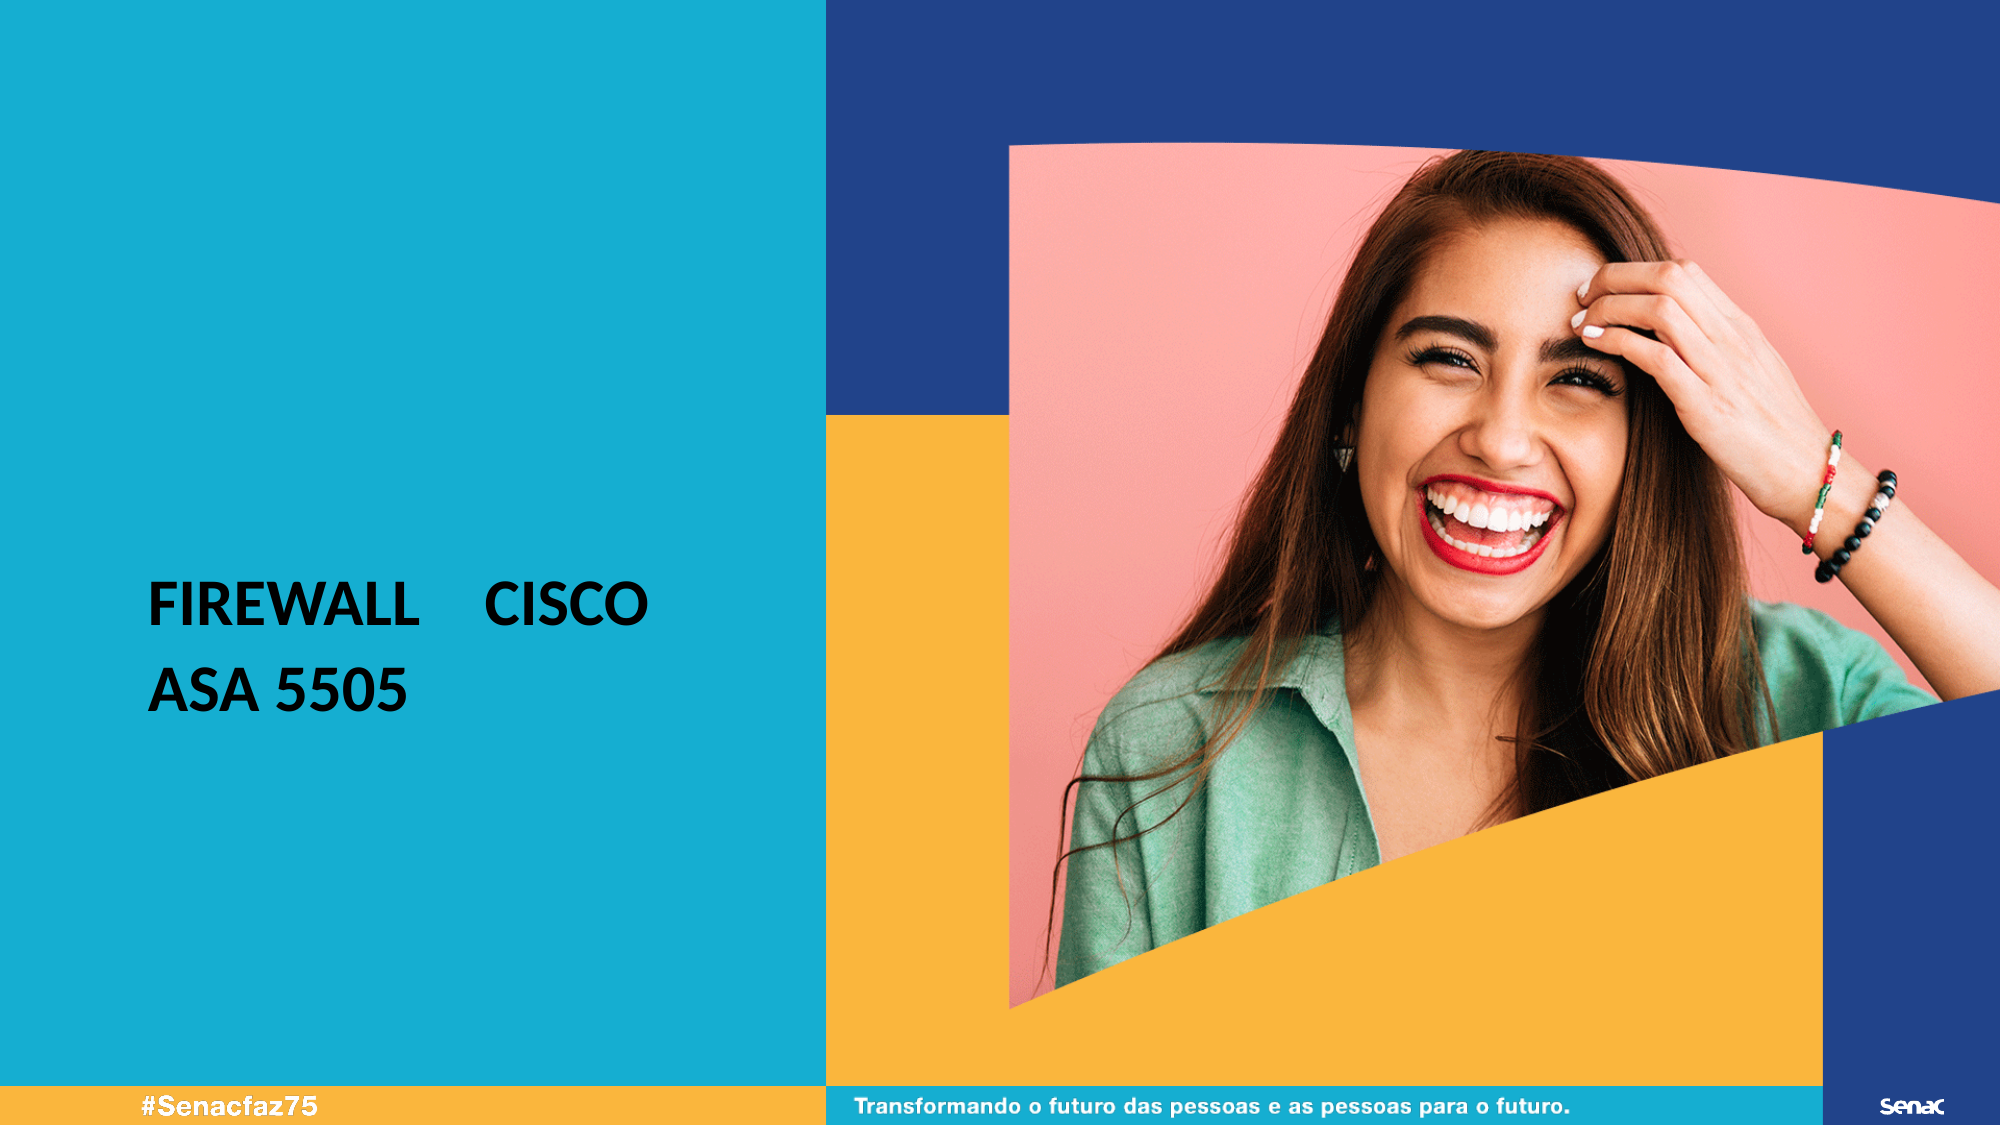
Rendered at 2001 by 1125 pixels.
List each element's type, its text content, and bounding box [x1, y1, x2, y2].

picture [0, 0, 2000, 1125]
text_box FIREWALL CISCO ASA 5505 [133, 545, 665, 732]
